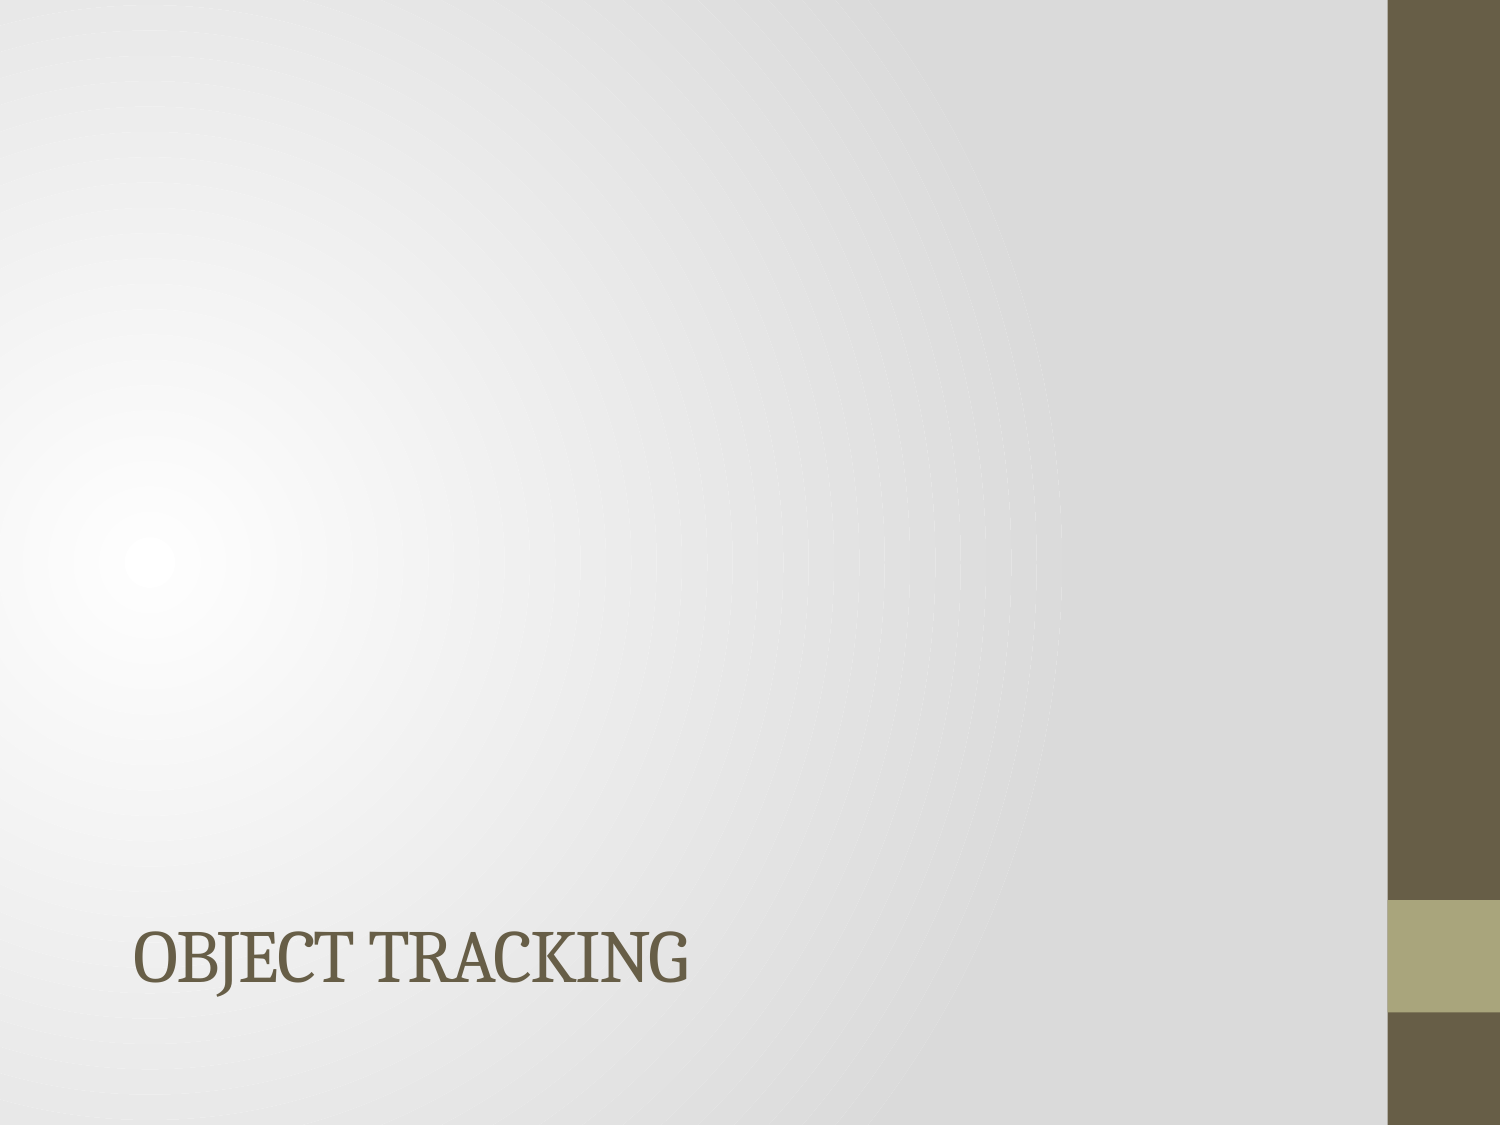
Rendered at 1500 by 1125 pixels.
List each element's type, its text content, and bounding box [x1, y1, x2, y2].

title Object Tracking [118, 900, 1375, 1092]
